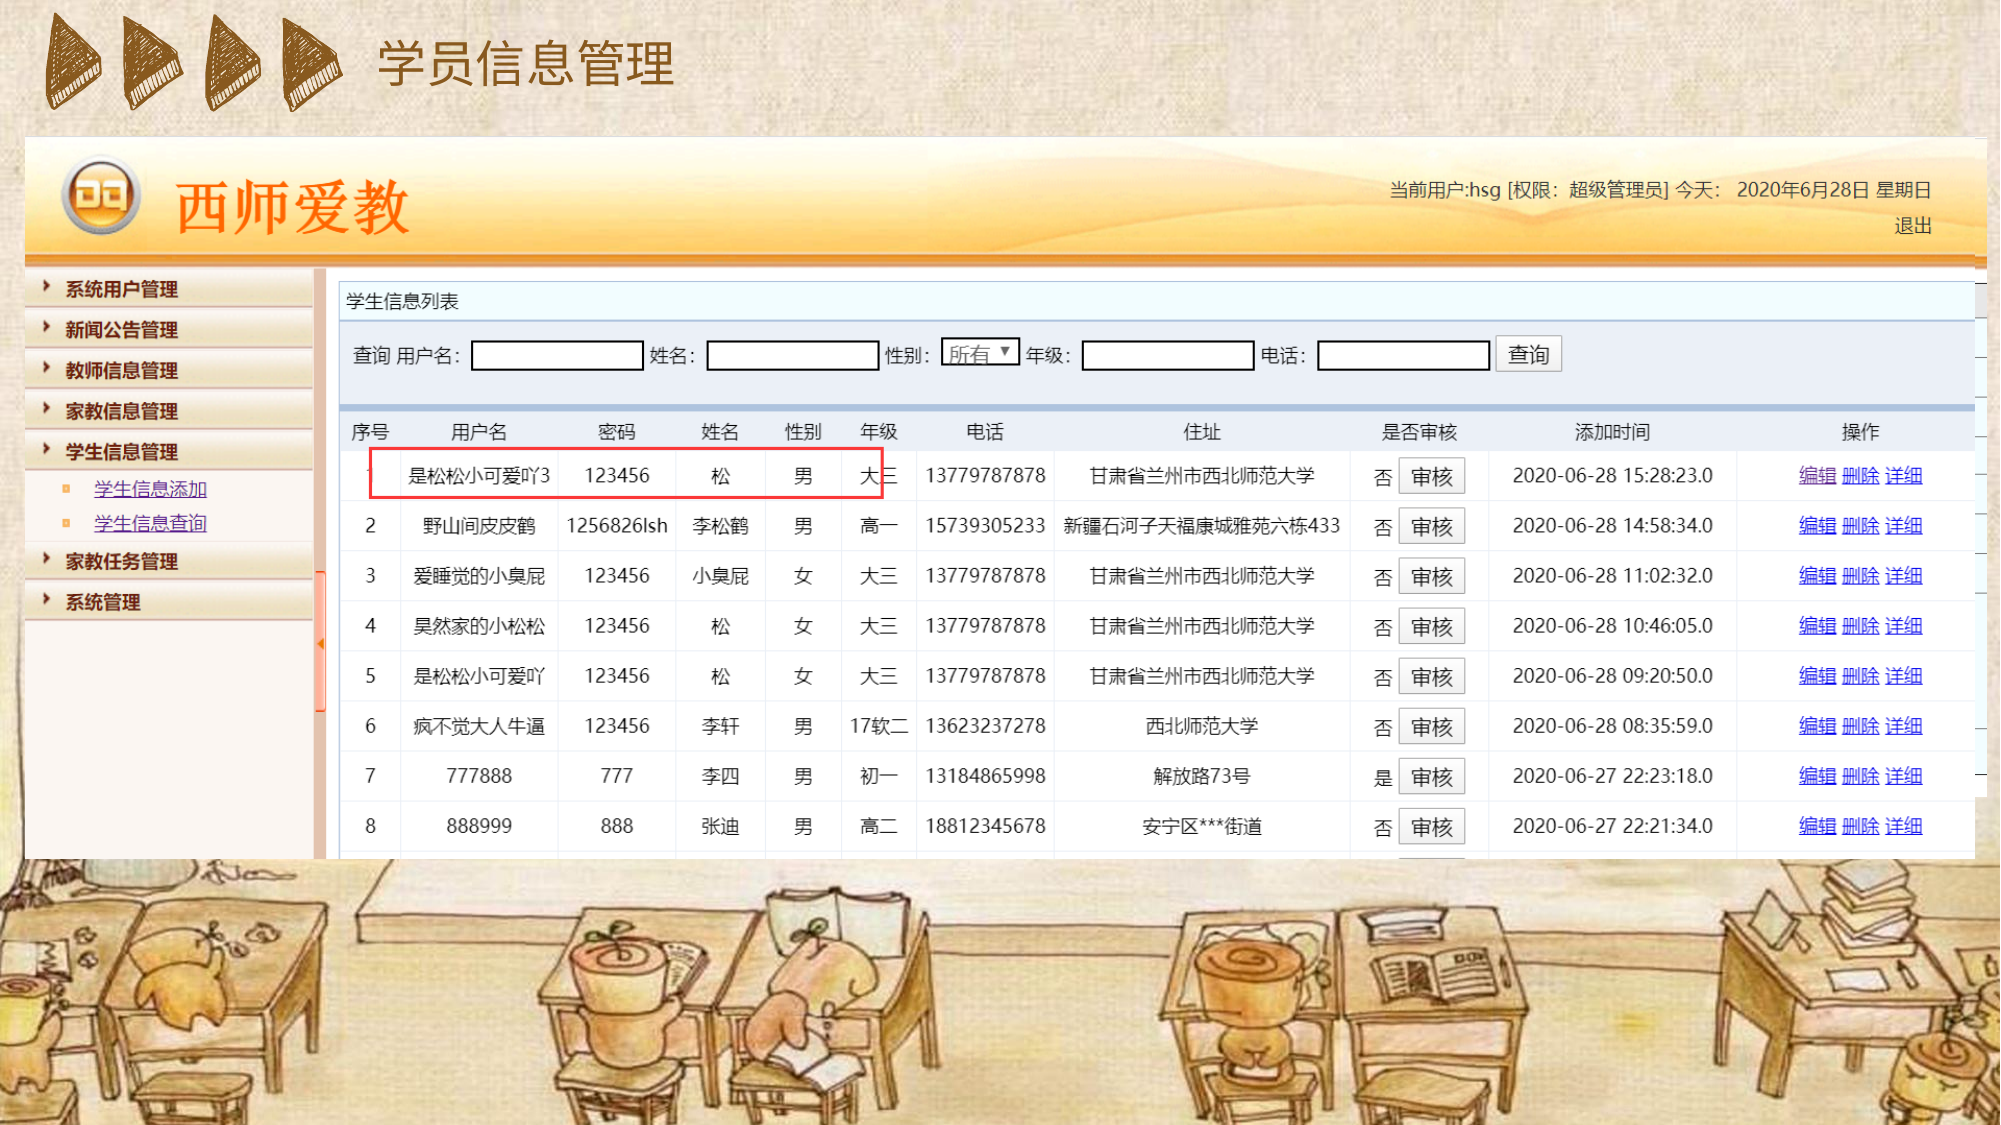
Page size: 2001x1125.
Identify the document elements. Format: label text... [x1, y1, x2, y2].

text_box 学员信息管理 [364, 26, 821, 98]
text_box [205, 13, 344, 113]
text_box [45, 12, 185, 111]
picture [0, 0, 2000, 1125]
